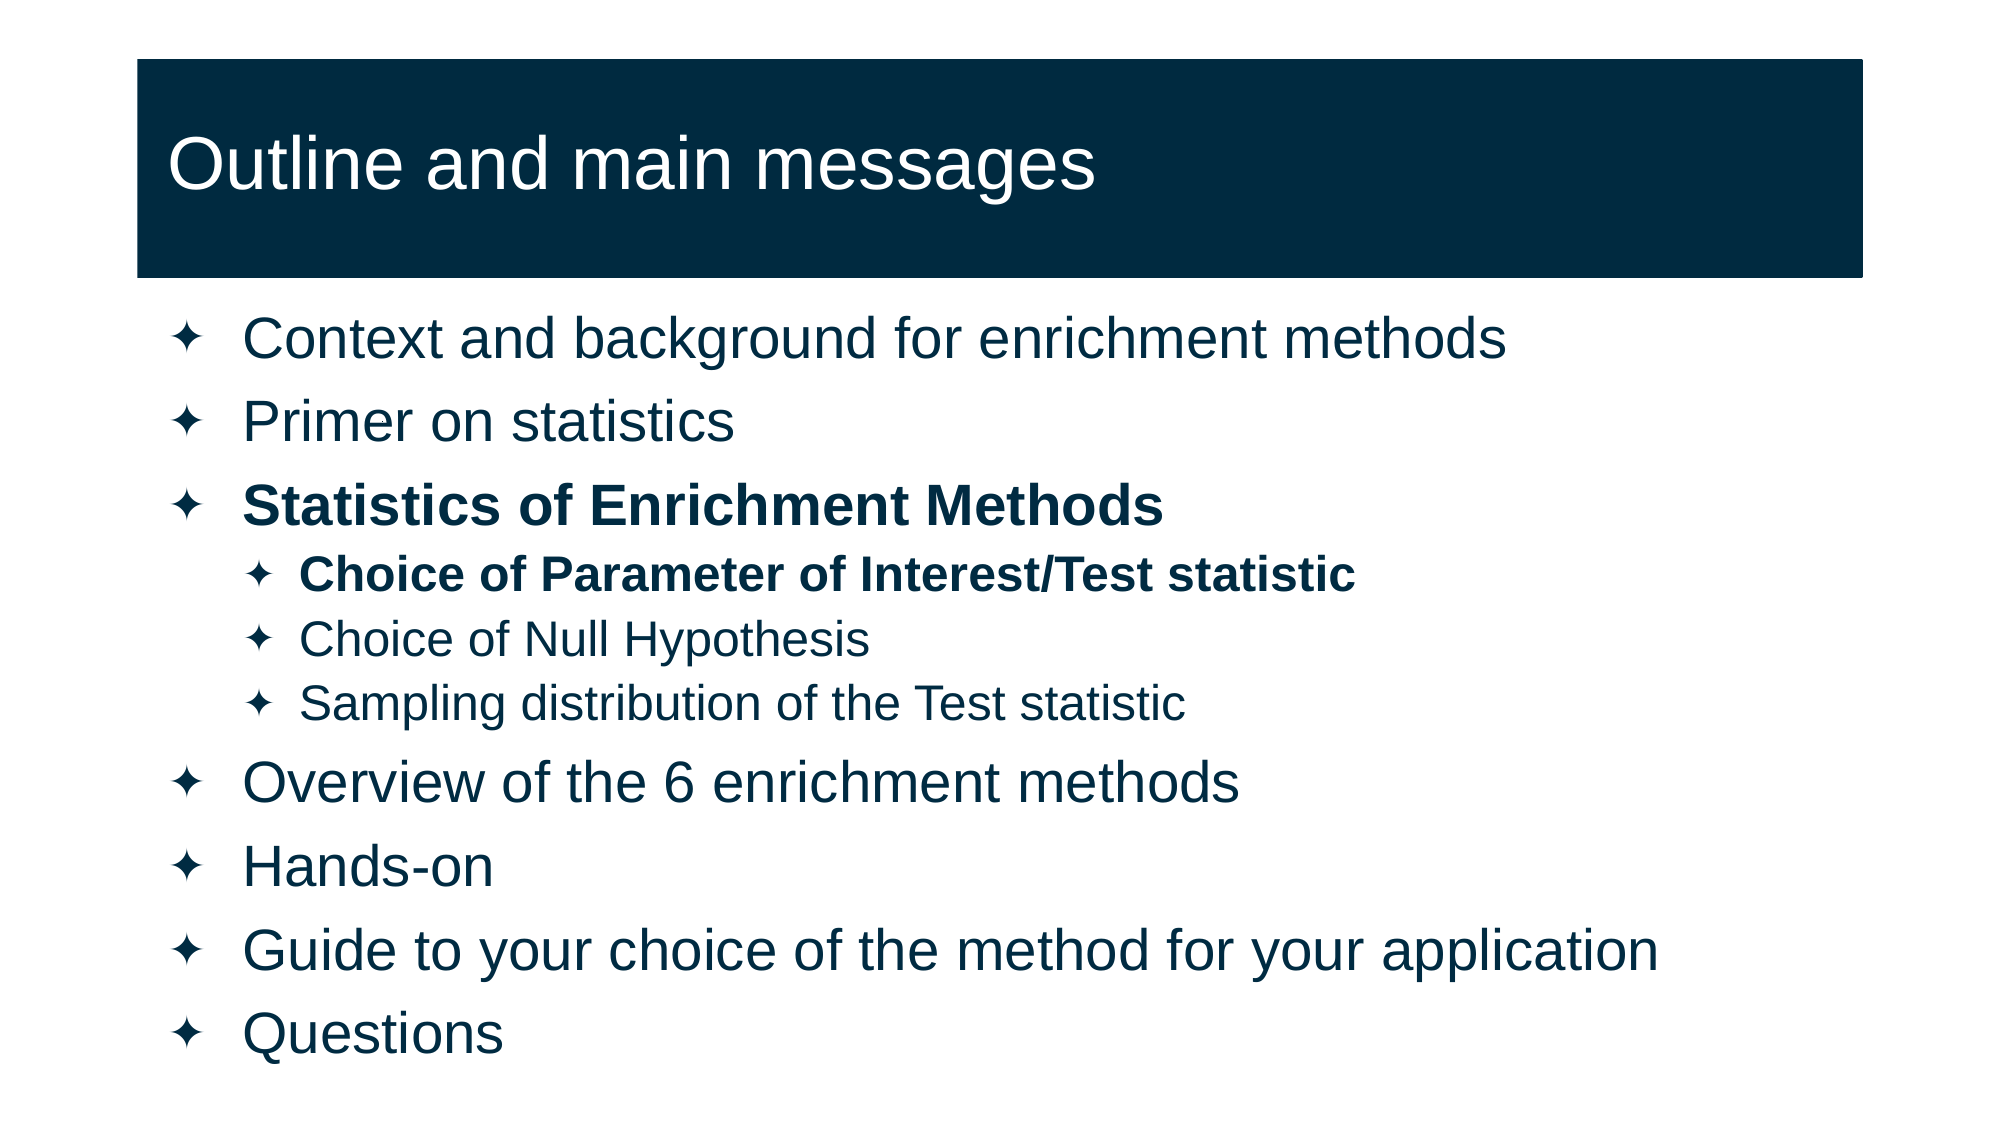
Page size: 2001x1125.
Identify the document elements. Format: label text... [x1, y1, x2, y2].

list Context and background for enrichment methods Primer on statistics Statistics of Enrichment Methods Choice of Parameter of Interest/Test statistic Choice of Null Hypothesis Sampling distribution of the Test statistic Overview of the 6 enrichment methods Hands-on Guide to your choice of the method for your application Questions [137, 307, 1863, 1125]
title Outline and main messages [137, 59, 1863, 278]
